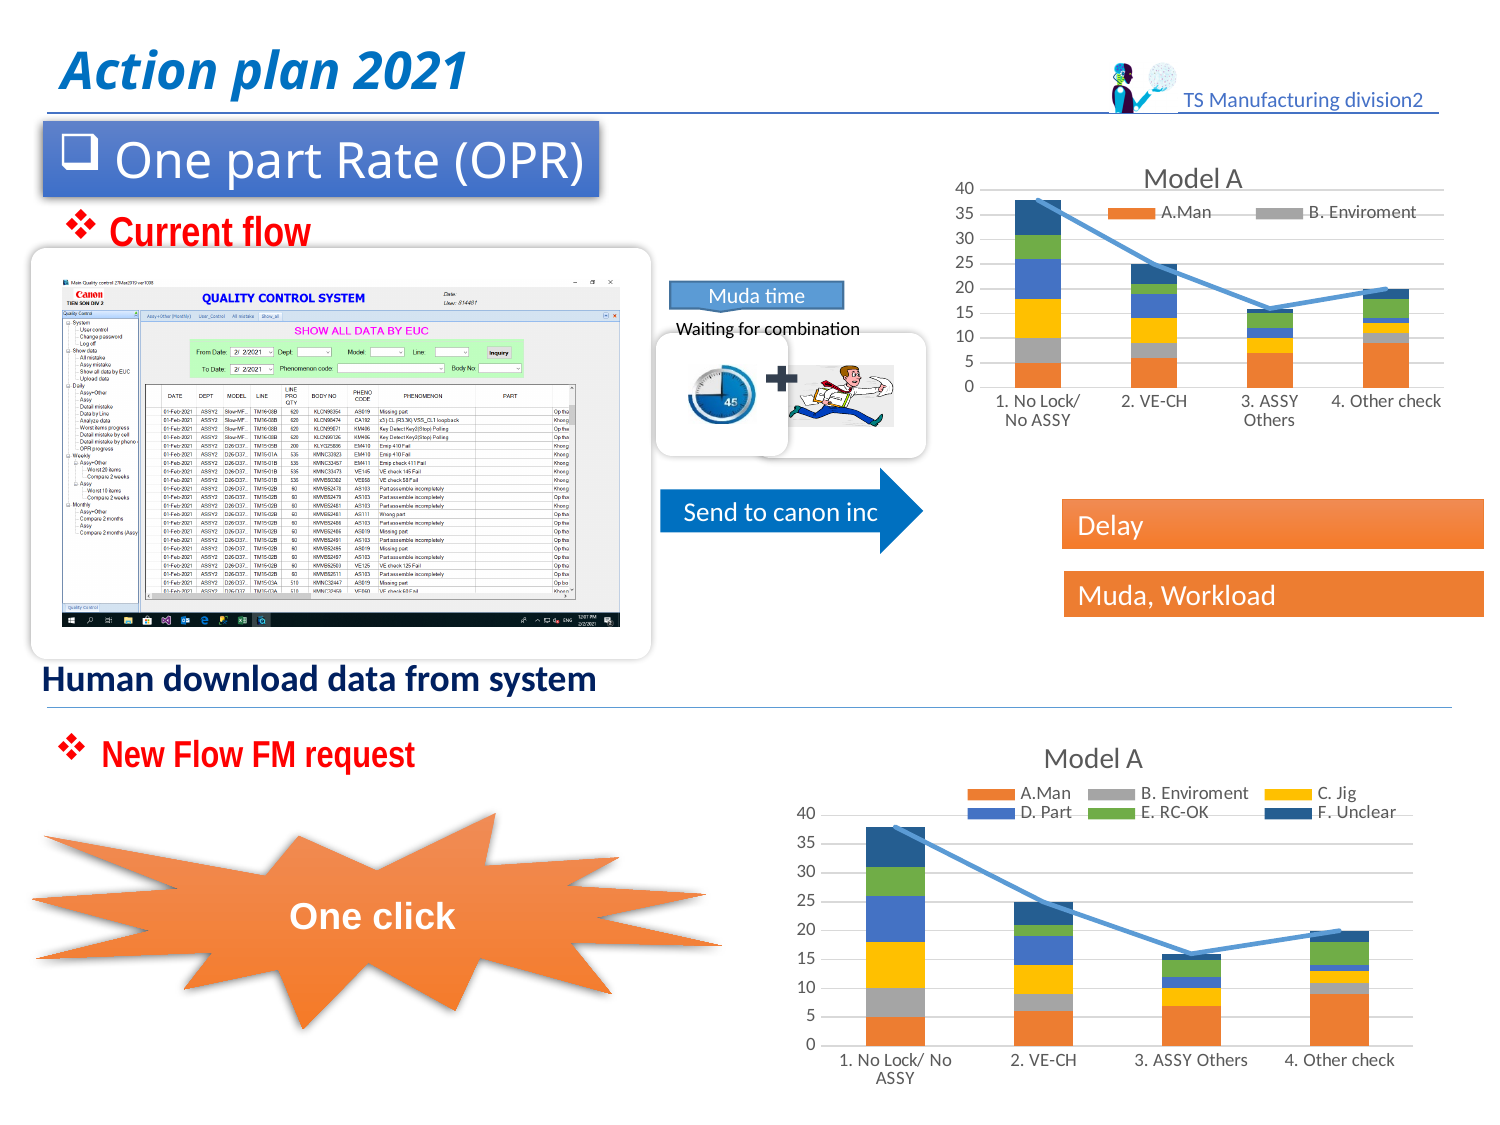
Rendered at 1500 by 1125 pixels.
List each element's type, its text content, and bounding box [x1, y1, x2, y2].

text_box Current flow [47, 197, 327, 262]
text_box One part Rate (OPR) [43, 121, 600, 197]
chart [940, 143, 1447, 459]
picture [62, 278, 620, 628]
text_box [618, 281, 924, 554]
text_box Muda, Workload [1061, 567, 1487, 620]
text_box Delay [1062, 499, 1484, 549]
text_box Human download data from system [27, 646, 628, 707]
text_box One click [31, 812, 723, 1030]
chart [770, 722, 1417, 1091]
text_box New Flow FM request [39, 722, 431, 782]
title Action plan 2021 [46, 36, 1060, 109]
picture [1109, 62, 1178, 113]
